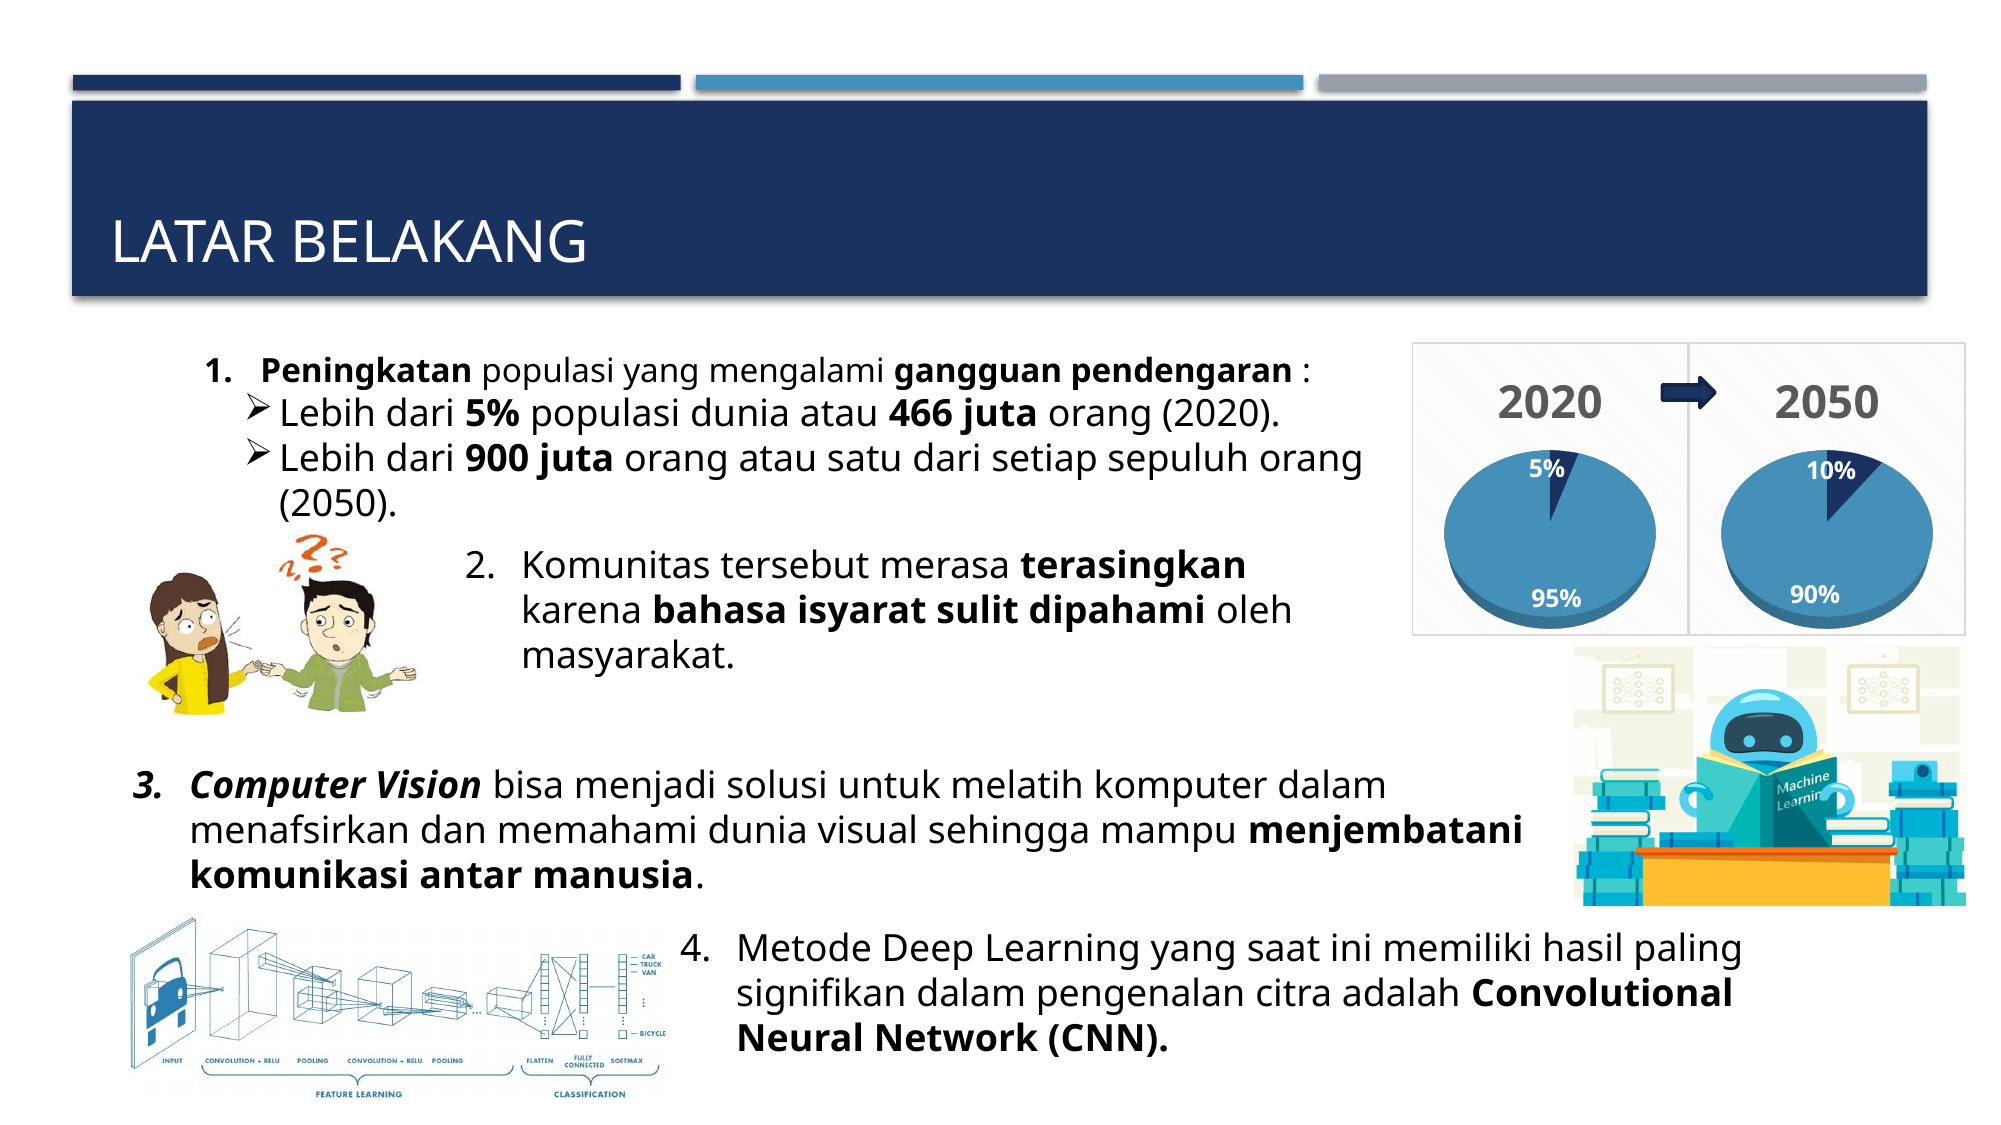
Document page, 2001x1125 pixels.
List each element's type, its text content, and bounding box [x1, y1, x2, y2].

title Latar Belakang [95, 115, 1905, 282]
text_box Komunitas tersebut merasa terasingkan karena bahasa isyarat sulit dipahami oleh masyarakat. [450, 577, 1327, 684]
text_box Peningkatan populasi yang mengalami gangguan pendengaran : Lebih dari 5% populasi dunia atau 466 juta orang (2020). Lebih dari 900 juta orang atau satu dari setiap sepuluh orang (2050). [189, 341, 1386, 577]
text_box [1411, 341, 1967, 637]
text_box Metode Deep Learning yang saat ini memiliki hasil paling signifikan dalam pengenalan citra adalah Convolutional Neural Network (CNN). [669, 917, 1868, 1067]
picture [138, 533, 425, 717]
picture [130, 916, 666, 1099]
text_box Computer Vision bisa menjadi solusi untuk melatih komputer dalam menafsirkan dan memahami dunia visual sehingga mampu menjembatani komunikasi antar manusia. [118, 754, 1560, 904]
picture [1566, 639, 1967, 907]
